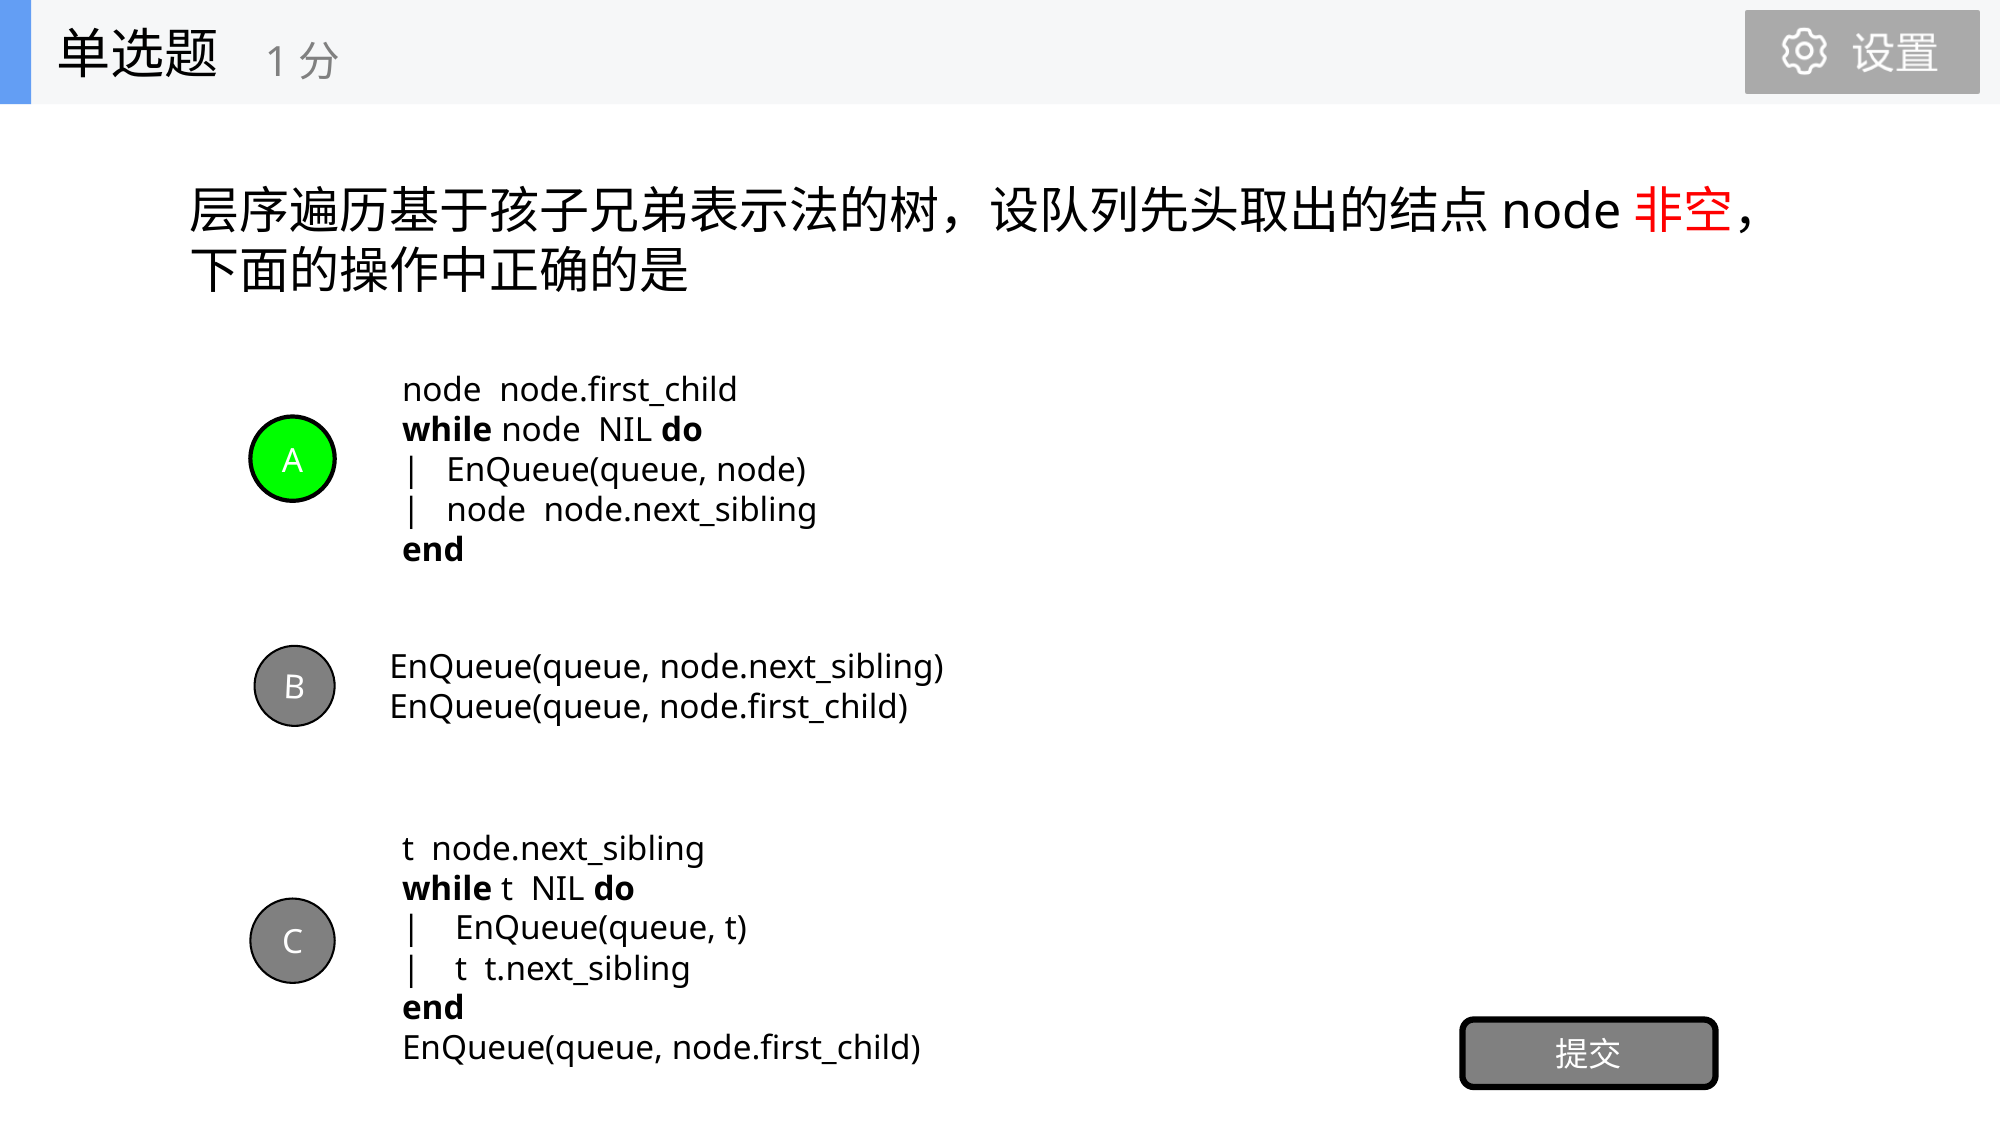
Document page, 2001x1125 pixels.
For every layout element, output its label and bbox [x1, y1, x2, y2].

text_box [174, 114, 1775, 362]
text_box [249, 415, 336, 502]
text_box [253, 644, 336, 727]
text_box [374, 584, 1775, 826]
text_box [0, 0, 2000, 105]
picture [1745, 10, 1980, 94]
text_box [249, 897, 336, 984]
text_box [1461, 1018, 1717, 1089]
